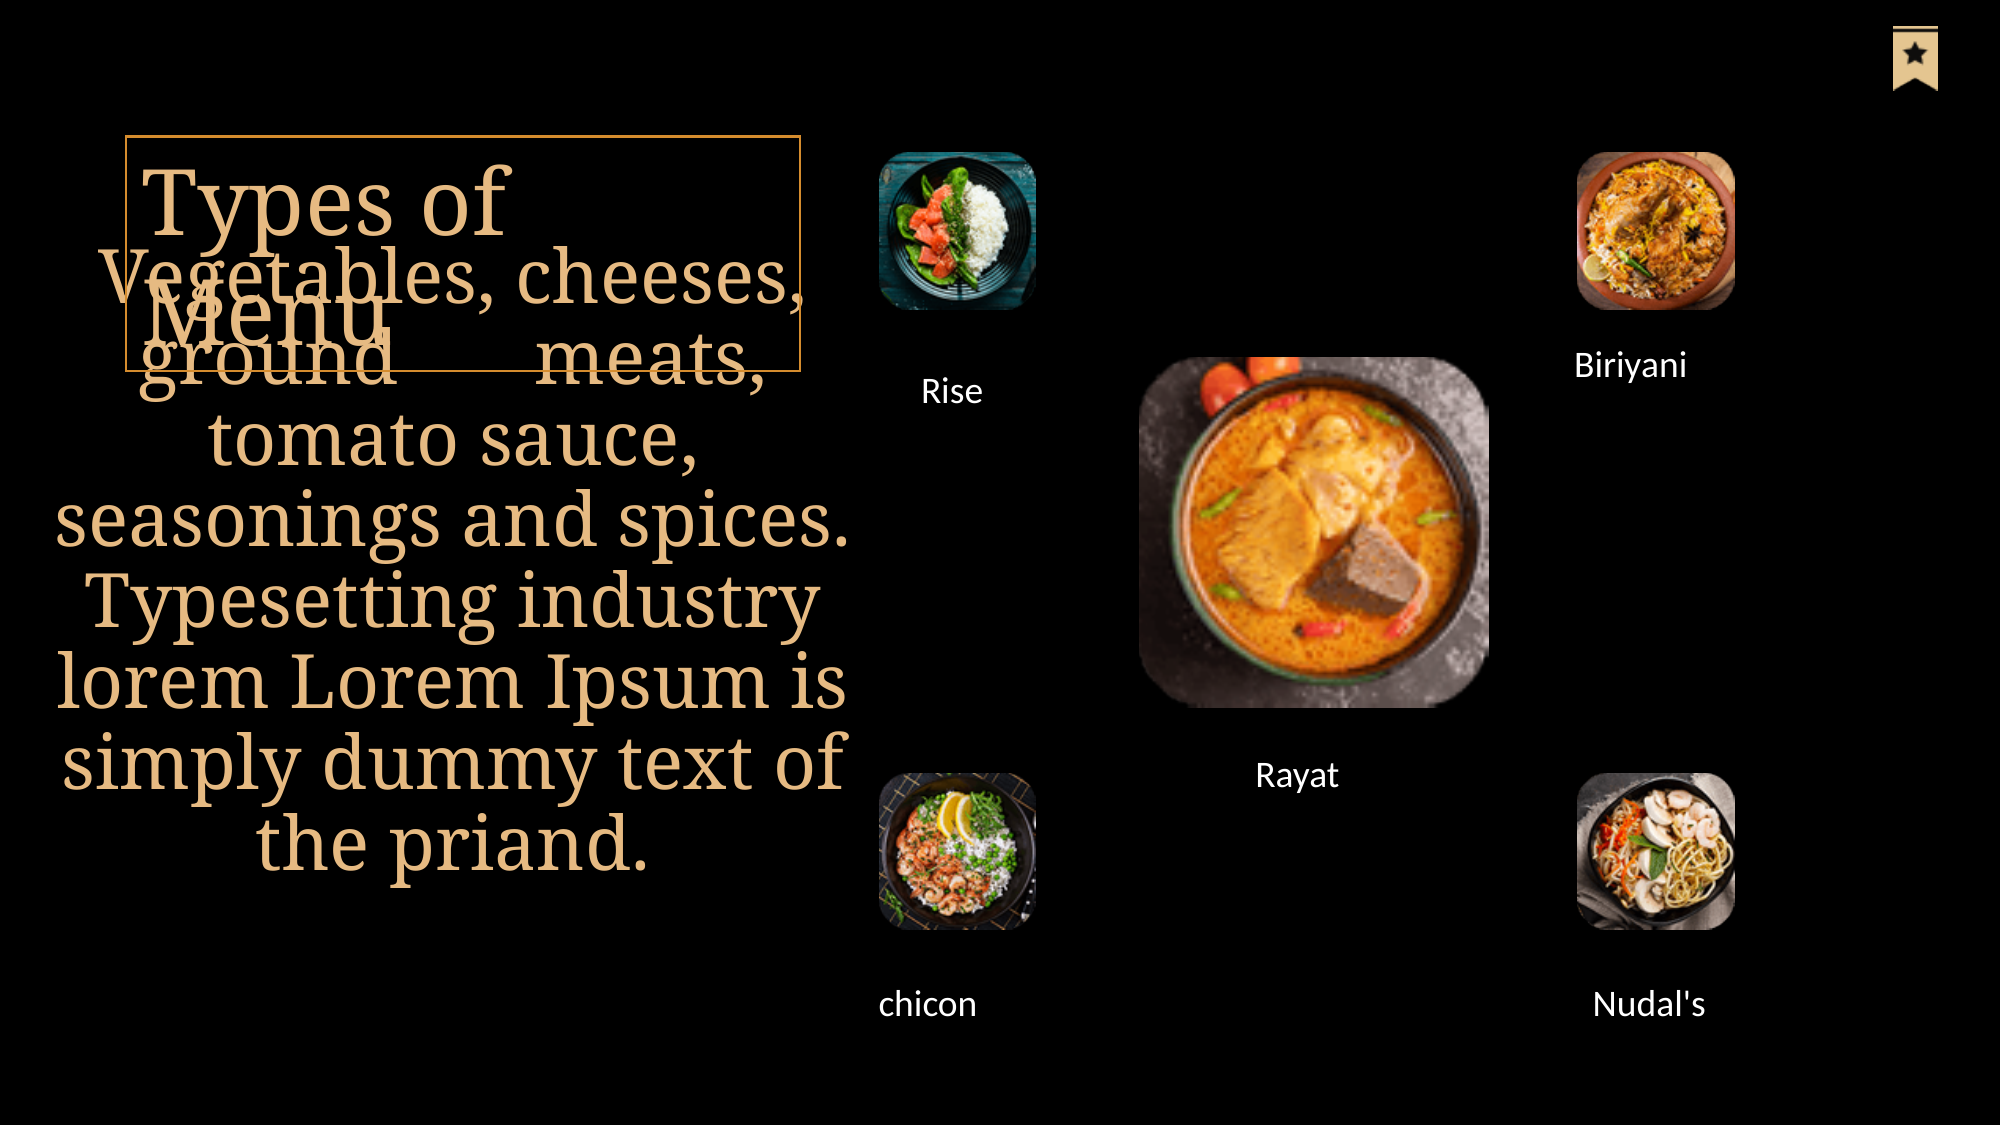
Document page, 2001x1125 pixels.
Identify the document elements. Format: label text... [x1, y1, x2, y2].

picture [879, 773, 1036, 930]
text_box Rise [907, 358, 1094, 419]
text_box Biriyani [1559, 332, 1747, 393]
picture [1139, 357, 1489, 708]
text_box Nudal's [1577, 971, 1765, 1032]
title Vegetables, cheeses, ground meats, tomato sauce, seasonings and spices. Typesetting industry lorem Lorem Ipsum is simply dummy text of the priand. [0, 0, 907, 1125]
picture [1577, 773, 1735, 930]
text_box Types of Menu [125, 135, 801, 372]
picture [1893, 26, 1938, 91]
picture [879, 152, 1036, 310]
text_box Rayat [1240, 743, 1428, 803]
text_box chicon [907, 971, 1051, 1032]
picture [1577, 152, 1735, 310]
